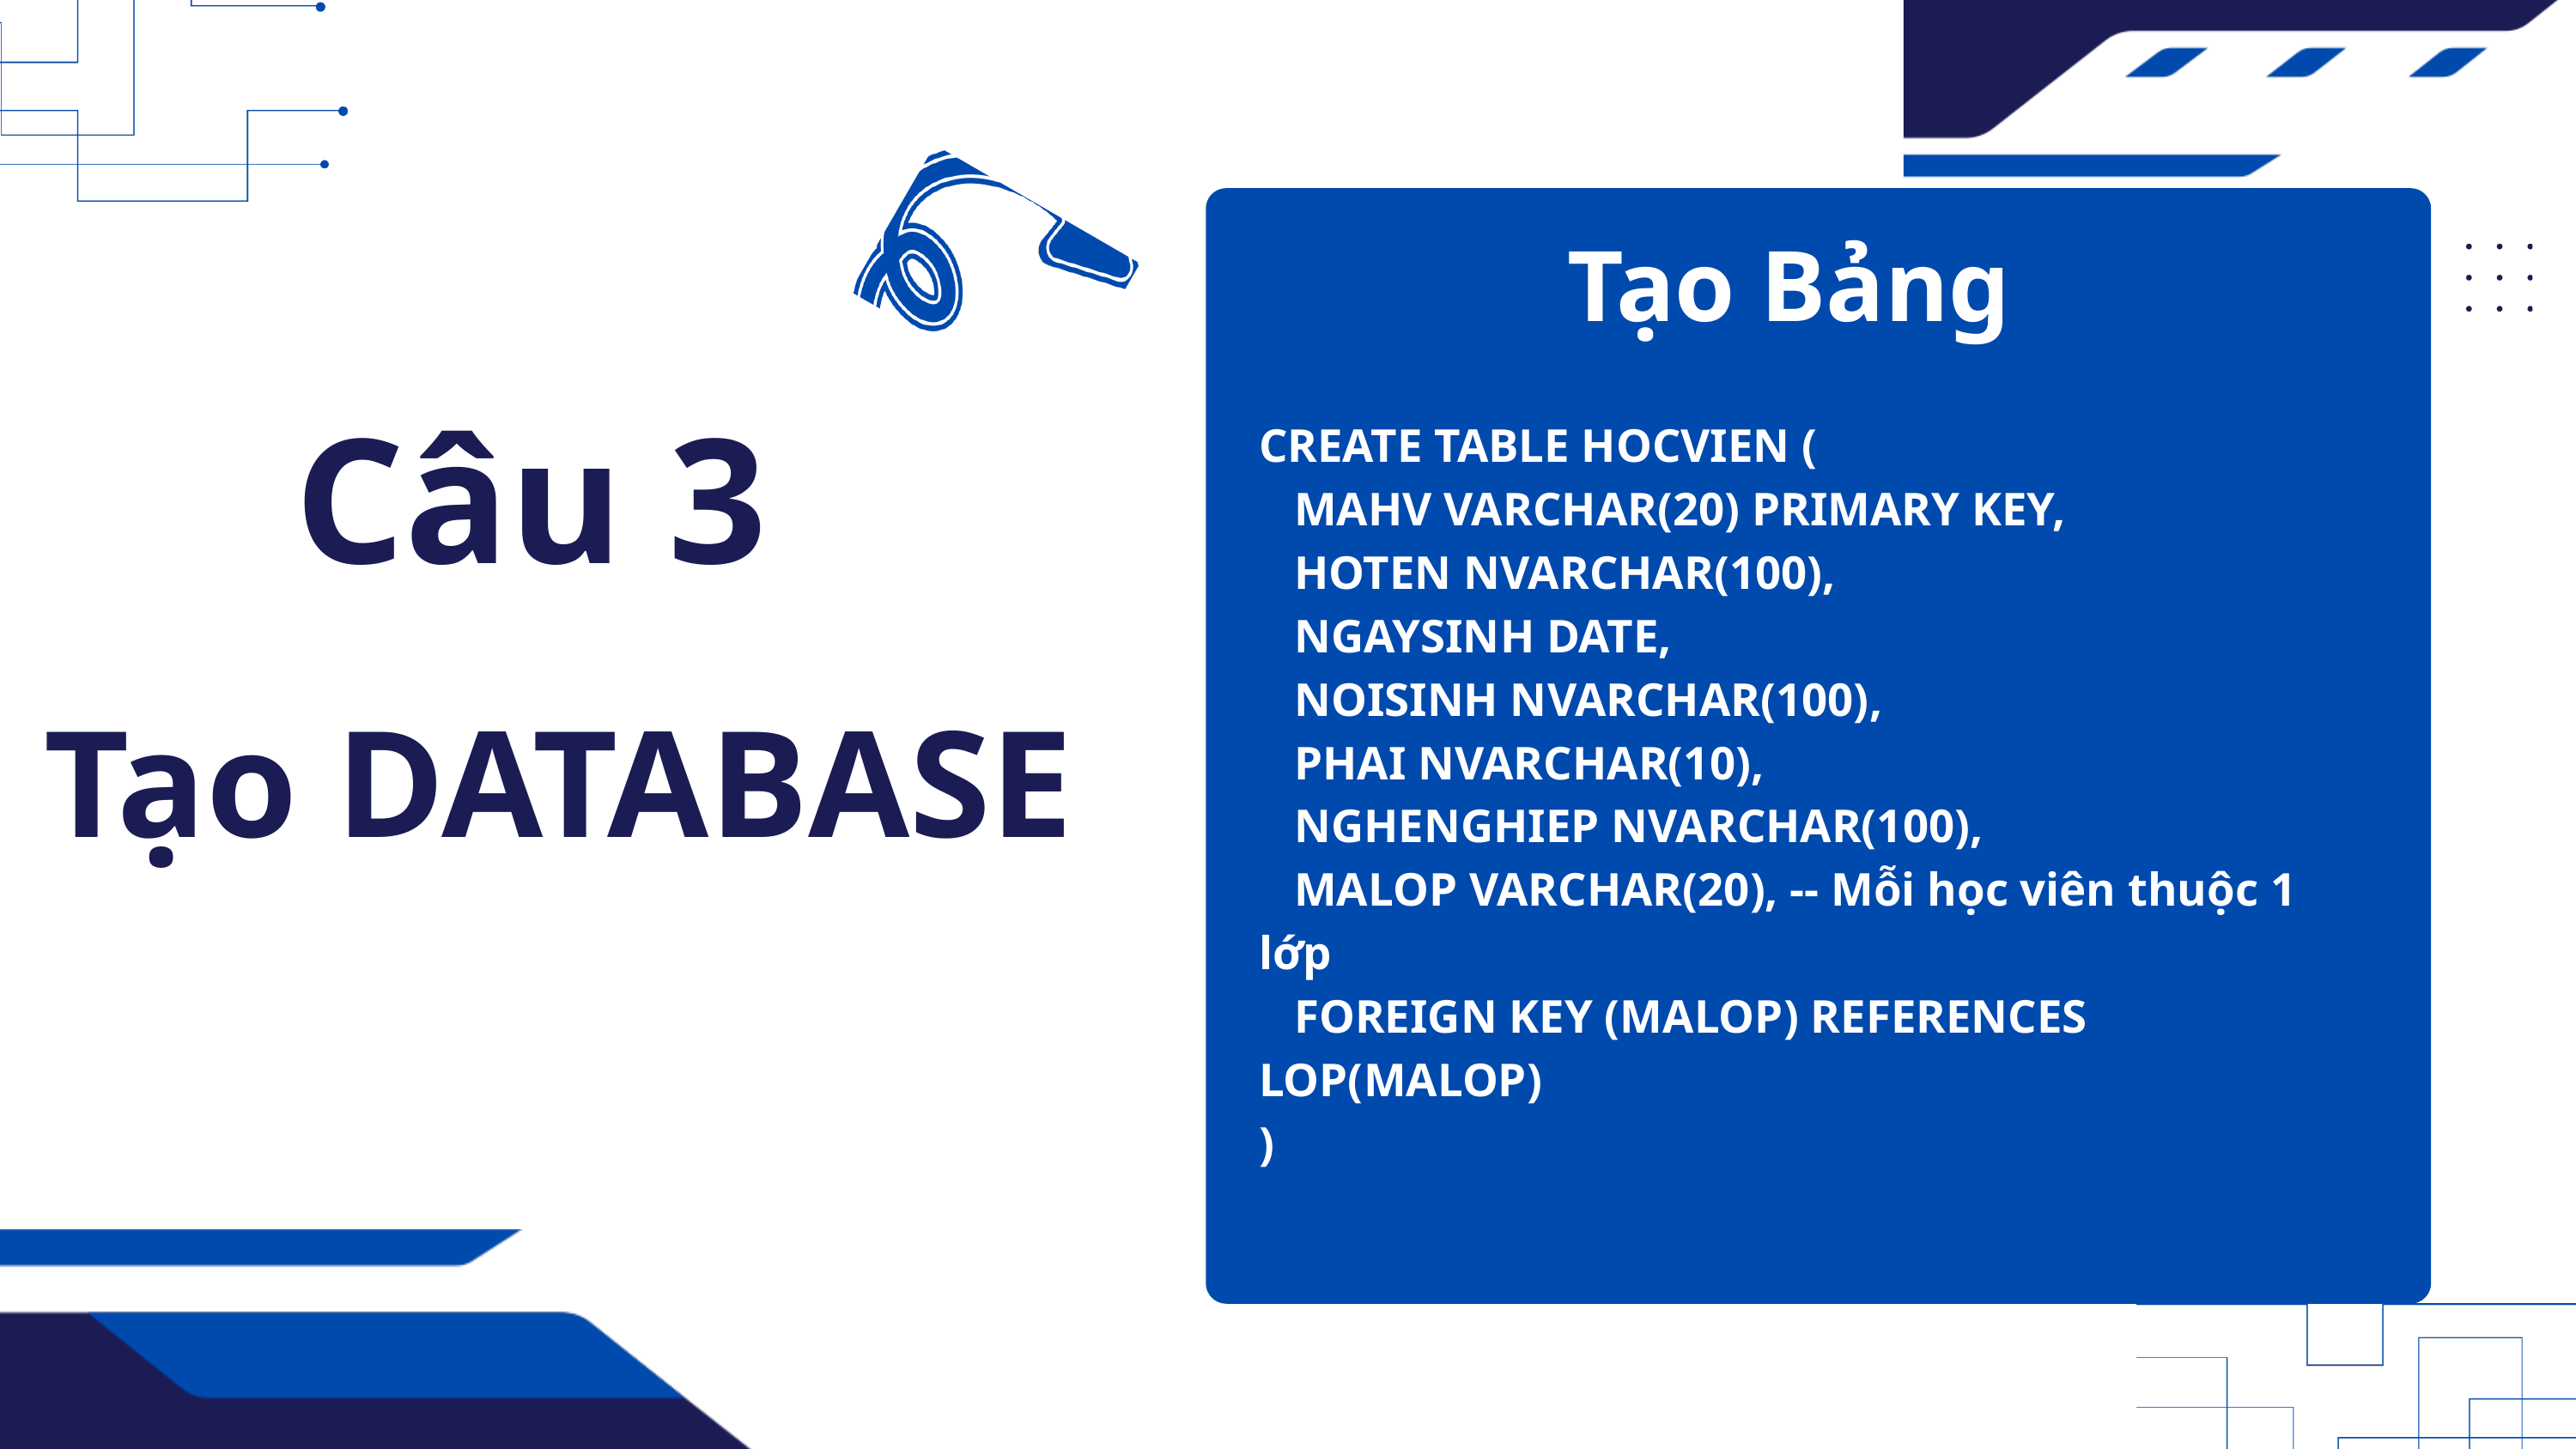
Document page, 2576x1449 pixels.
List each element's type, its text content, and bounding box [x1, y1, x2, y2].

text_box Tạo DATABASE [44, 660, 1140, 867]
text_box [2136, 1303, 2576, 1449]
text_box [1903, 0, 2576, 189]
text_box [0, 0, 349, 202]
text_box Câu 3 [295, 355, 819, 598]
text_box [850, 144, 1140, 410]
text_box [2466, 244, 2533, 312]
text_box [1206, 187, 2432, 1304]
text_box [0, 1229, 764, 1449]
